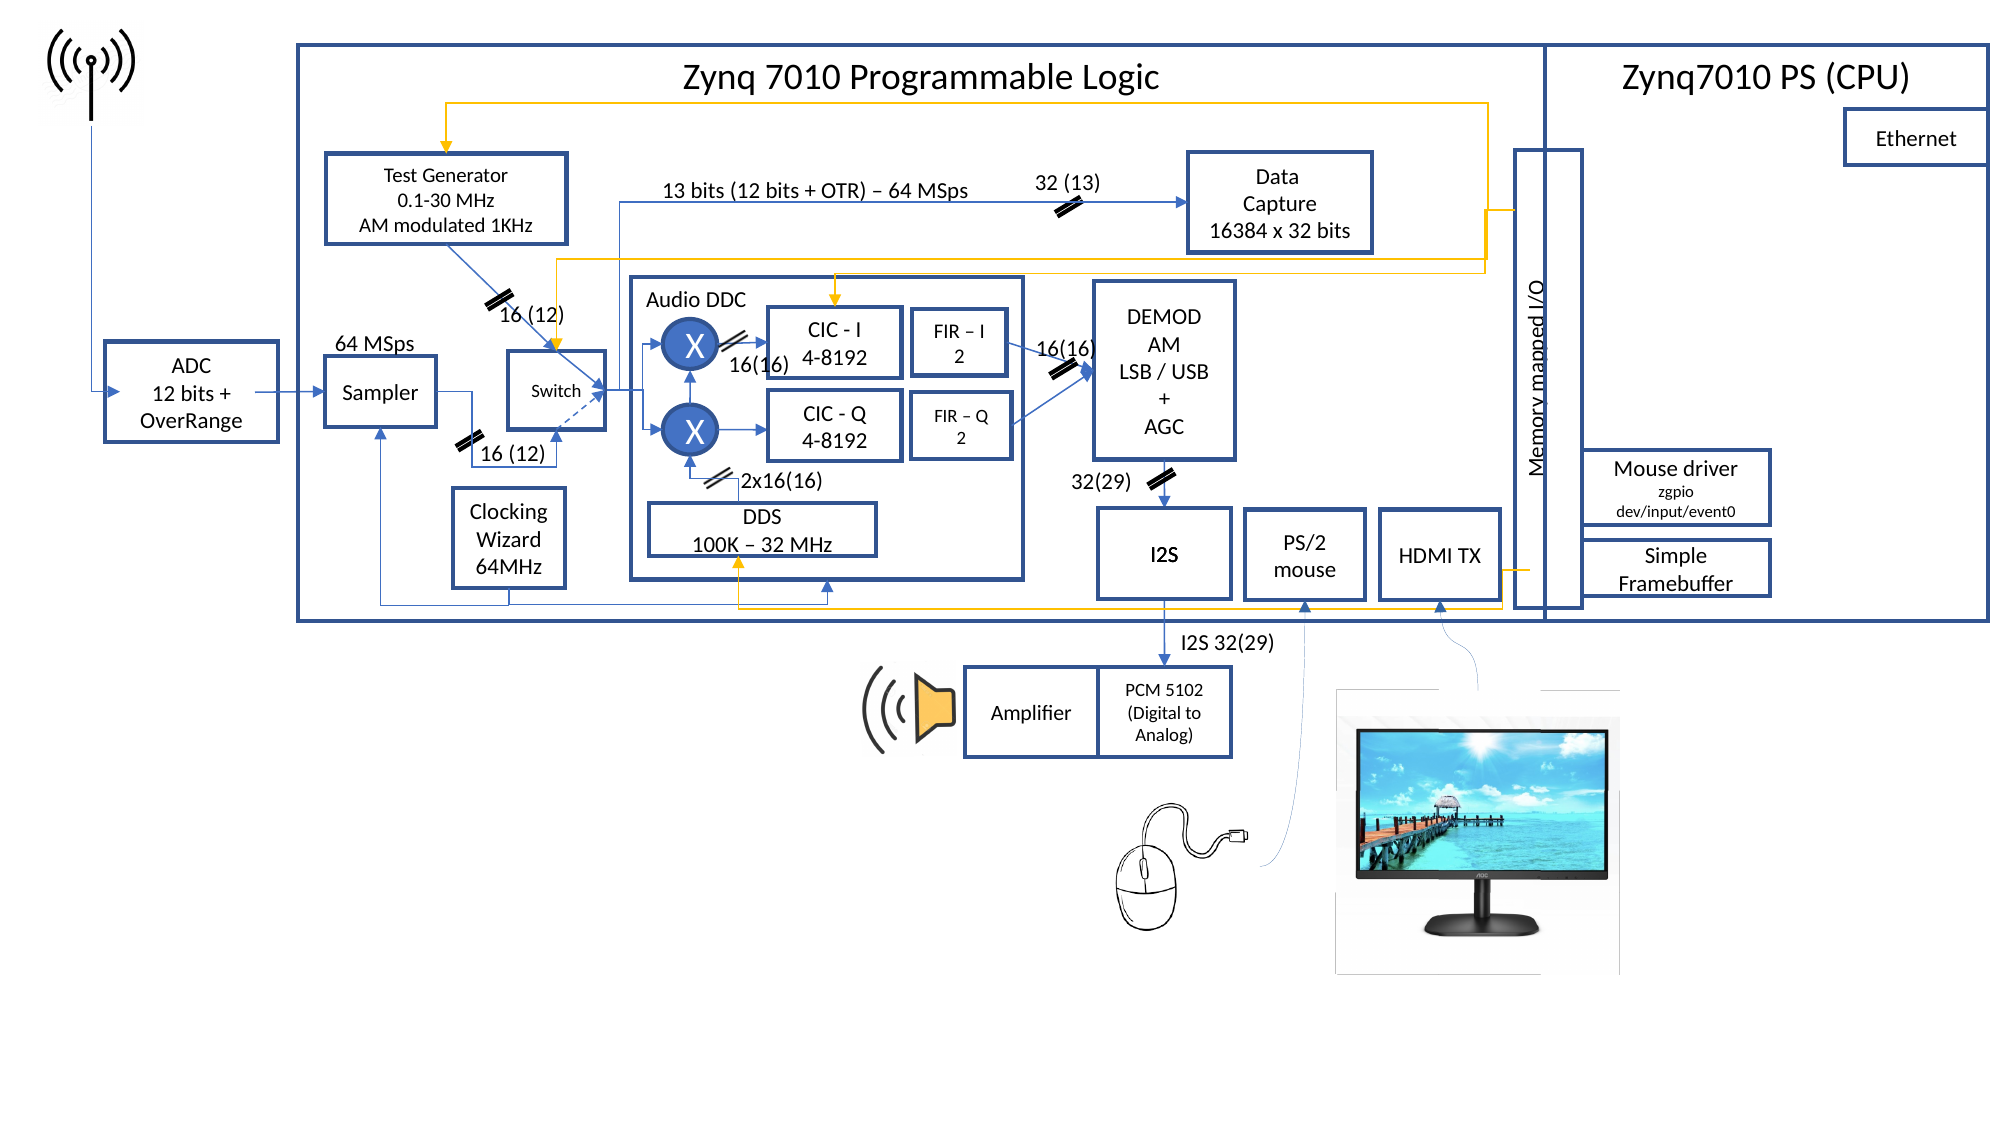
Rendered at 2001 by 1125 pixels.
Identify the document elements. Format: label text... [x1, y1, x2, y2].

text_box [1006, 341, 1021, 348]
text_box [91, 133, 121, 398]
text_box [440, 102, 1489, 209]
text_box [555, 350, 605, 391]
text_box [1158, 483, 1171, 506]
text_box [454, 438, 465, 453]
text_box [1053, 203, 1084, 219]
text_box [555, 390, 605, 430]
text_box 16 (12) [484, 291, 556, 334]
text_box [374, 426, 509, 606]
text_box [683, 370, 697, 405]
text_box 32 (13) [1020, 160, 1117, 201]
text_box PS/2 mouse [1243, 507, 1367, 602]
picture [1335, 689, 1620, 975]
text_box CIC - Q 4-8192 [766, 388, 904, 463]
picture [717, 329, 749, 354]
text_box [1439, 599, 1479, 691]
text_box PCM 5102 (Digital to Analog) [1100, 665, 1233, 759]
text_box [620, 337, 663, 391]
text_box ADC 12 bits + OverRange [103, 339, 280, 444]
text_box [732, 555, 1254, 610]
text_box 32(29) [1056, 459, 1148, 502]
text_box [1048, 368, 1074, 381]
text_box [550, 209, 1516, 351]
picture [861, 661, 957, 757]
text_box 16 (12) [465, 430, 562, 473]
text_box Amplifier [963, 665, 1100, 759]
text_box 16(16) [713, 342, 805, 385]
text_box Test Generator 0.1-30 MHz AM modulated 1KHz [324, 151, 569, 246]
picture [38, 20, 144, 127]
text_box 2x16(16) [725, 458, 876, 501]
text_box HDMI TX [1378, 507, 1502, 602]
text_box 16(16) [1021, 325, 1112, 368]
text_box I2S 32(29) [1166, 619, 1254, 663]
text_box 16 (12) [557, 291, 580, 334]
text_box DEMOD AM LSB / USB + AGC [1092, 279, 1237, 462]
text_box I2S [1096, 506, 1233, 601]
text_box Zynq7010 PS (CPU) [1543, 43, 1990, 623]
text_box Switch [506, 349, 600, 432]
text_box [445, 243, 496, 291]
text_box [435, 391, 563, 468]
text_box Simple Framebuffer [1580, 538, 1772, 598]
text_box [1146, 467, 1177, 491]
text_box [1158, 610, 1167, 667]
picture [1102, 787, 1261, 946]
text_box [1259, 599, 1306, 867]
text_box FIR – Q 2 [909, 390, 1014, 461]
text_box [537, 334, 556, 351]
text_box Switch [558, 349, 607, 432]
text_box [619, 196, 1189, 258]
picture [702, 466, 734, 491]
text_box [1011, 370, 1094, 427]
text_box Zynq 7010 Programmable Logic [296, 43, 1543, 623]
text_box DDS 100K – 32 MHz [647, 501, 878, 558]
text_box Mouse driver zgpio dev/input/event0 [1580, 448, 1772, 527]
text_box [683, 454, 697, 479]
